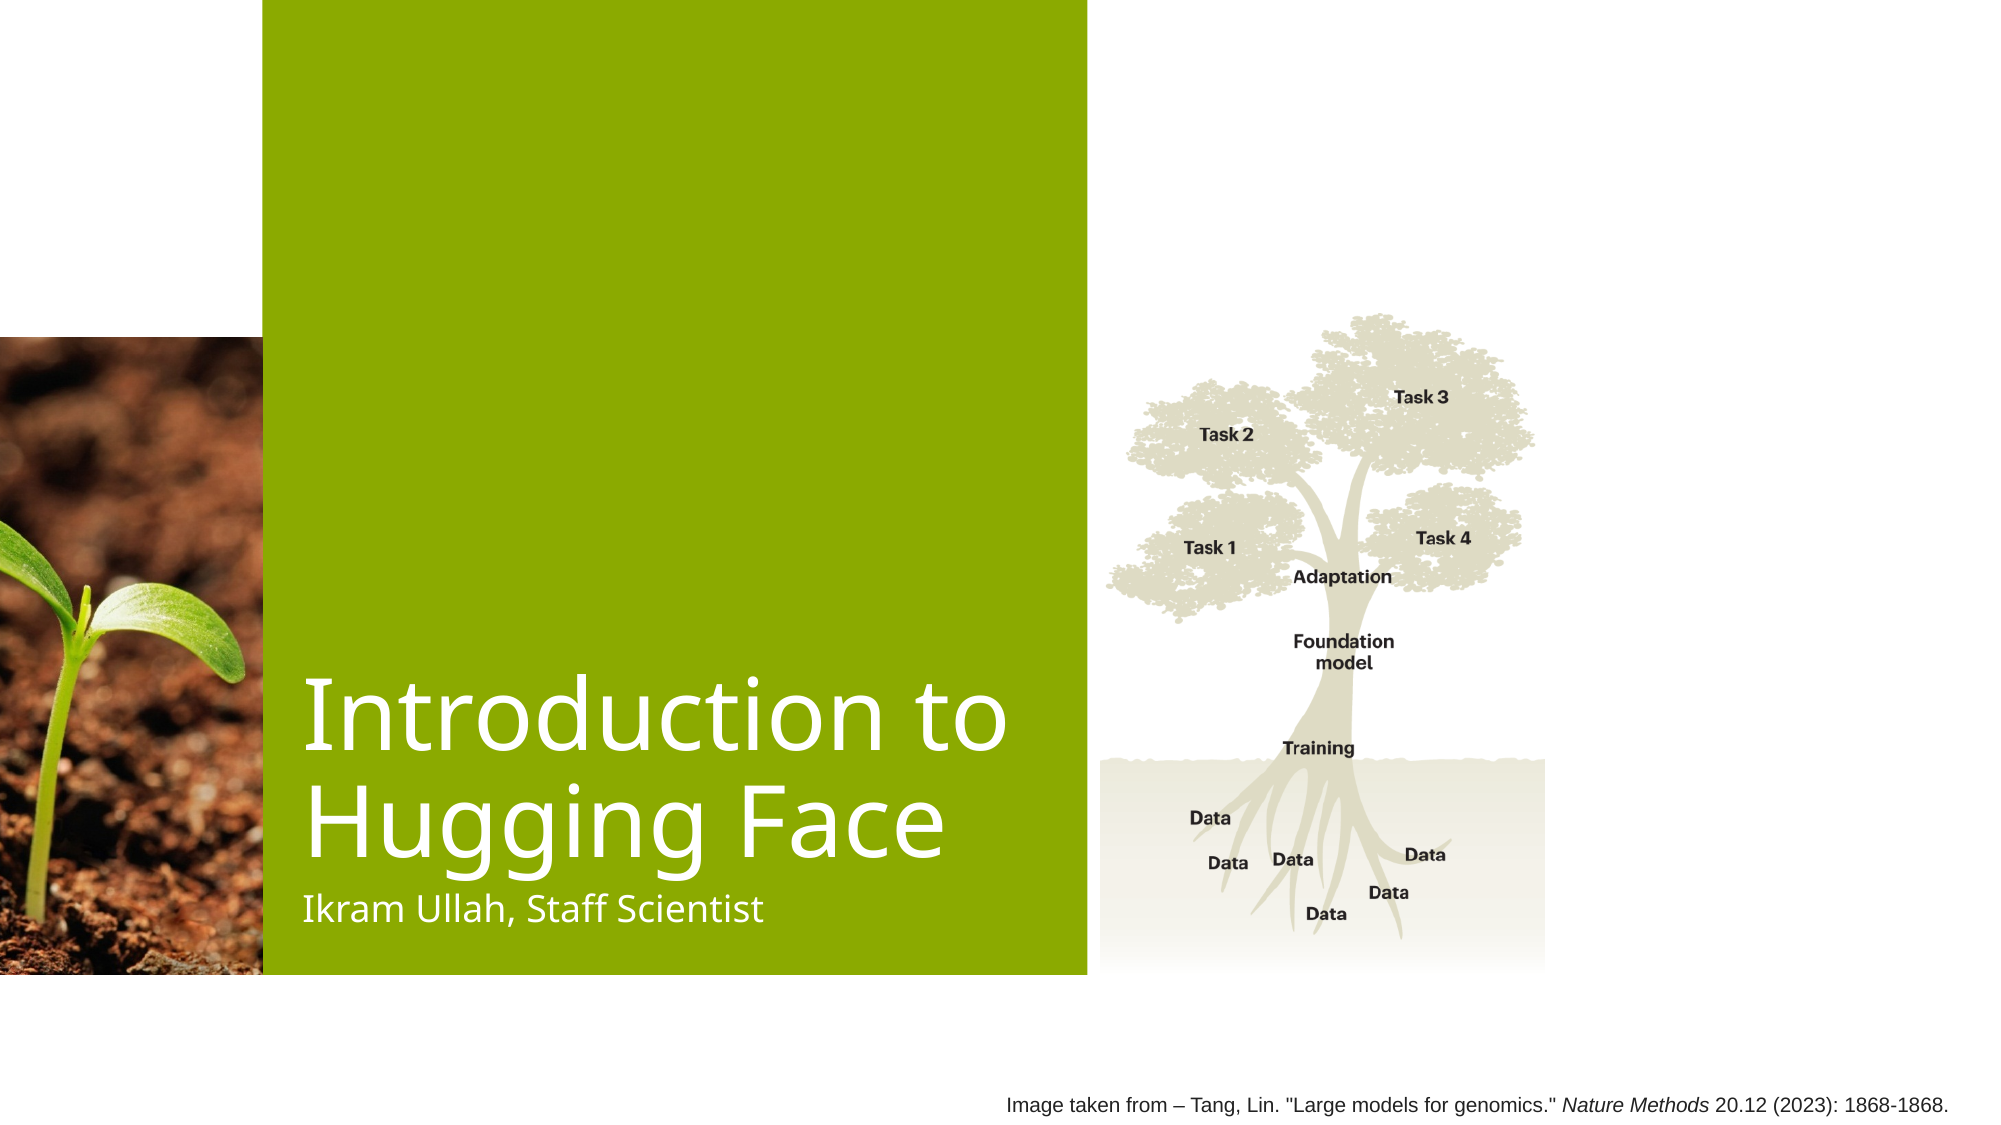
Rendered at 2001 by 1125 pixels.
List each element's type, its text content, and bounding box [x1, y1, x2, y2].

title Introduction to Hugging Face [287, 495, 1083, 882]
text_box [1099, 333, 2000, 996]
text_box Image taken from – Tang, Lin. "Large models for genomics." Nature Methods 20.12 (2023): 1868-1868. [991, 1083, 2000, 1124]
picture [1099, 313, 1545, 975]
subtitle Ikram Ullah, Staff Scientist [287, 882, 1083, 957]
picture [0, 337, 263, 975]
